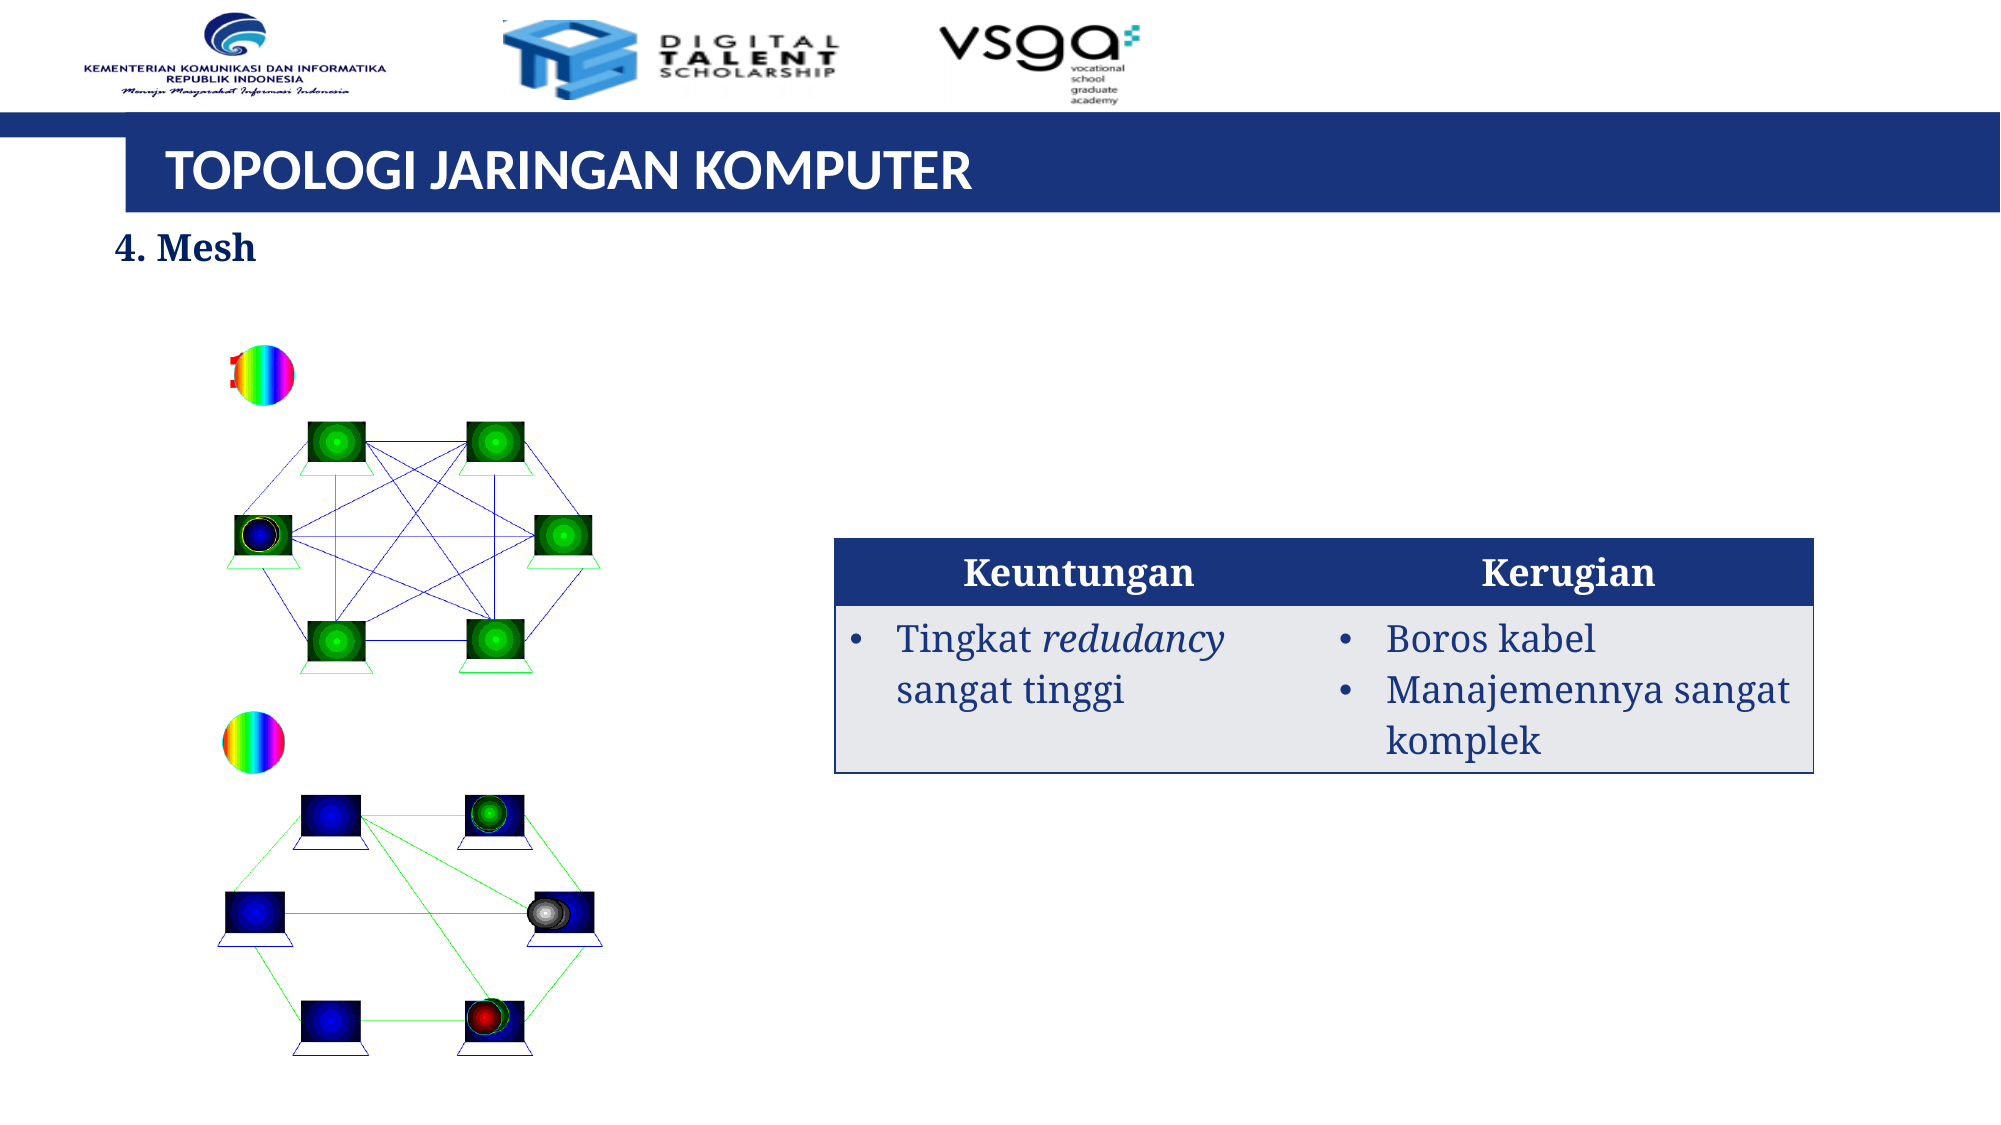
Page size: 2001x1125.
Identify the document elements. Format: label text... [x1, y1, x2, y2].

table_header Keuntungan [836, 540, 1324, 604]
picture [503, 20, 847, 100]
picture [929, 16, 1148, 111]
table_header Kerugian [1324, 540, 1813, 604]
picture [220, 337, 611, 693]
table_cell Tingkat redudancy sangat tinggi [836, 606, 1324, 772]
list 4. Mesh [99, 224, 1901, 1038]
table_cell Boros kabel Manajemennya sangat komplek [1324, 606, 1813, 772]
picture [208, 703, 611, 1070]
picture [66, 5, 399, 100]
title TOPOLOGI JARINGAN KOMPUTER [149, 119, 1934, 213]
